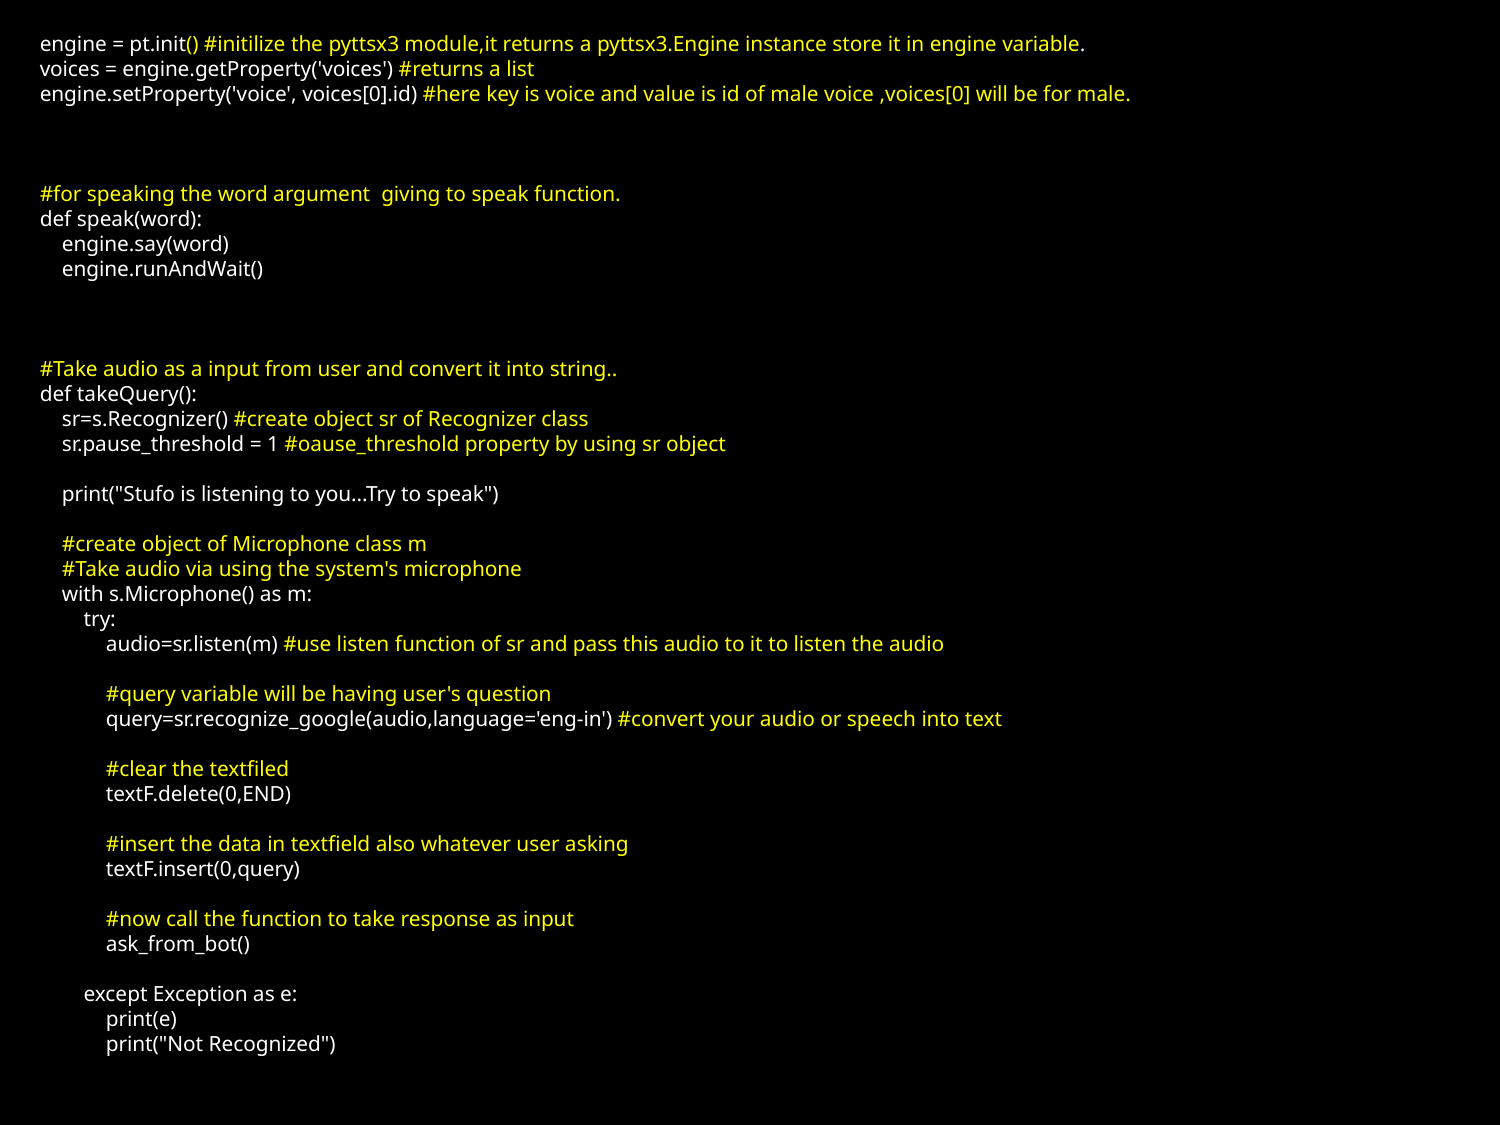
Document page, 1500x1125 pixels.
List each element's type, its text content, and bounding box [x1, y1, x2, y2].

text_box engine = pt.init() #initilize the pyttsx3 module,it returns a pyttsx3.Engine instance store it in engine variable. voices = engine.getProperty('voices') #returns a list engine.setProperty('voice', voices[0].id) #here key is voice and value is id of male voice ,voices[0] will be for male. #for speaking the word argument giving to speak function. def speak(word): engine.say(word) engine.runAndWait() #Take audio as a input from user and convert it into string.. def takeQuery(): sr=s.Recognizer() #create object sr of Recognizer class sr.pause_threshold = 1 #oause_threshold property by using sr object print("Stufo is listening to you...Try to speak") #create object of Microphone class m #Take audio via using the system's microphone with s.Microphone() as m: try: audio=sr.listen(m) #use listen function of sr and pass this audio to it to listen the audio #query variable will be having user's question query=sr.recognize_google(audio,language='eng-in') #convert your audio or speech into text #clear the textfiled textF.delete(0,END) #insert the data in textfield also whatever user asking textF.insert(0,query) #now call the function to take response as input ask_from_bot() except Exception as e: print(e) print("Not Recognized") [24, 23, 1475, 1063]
